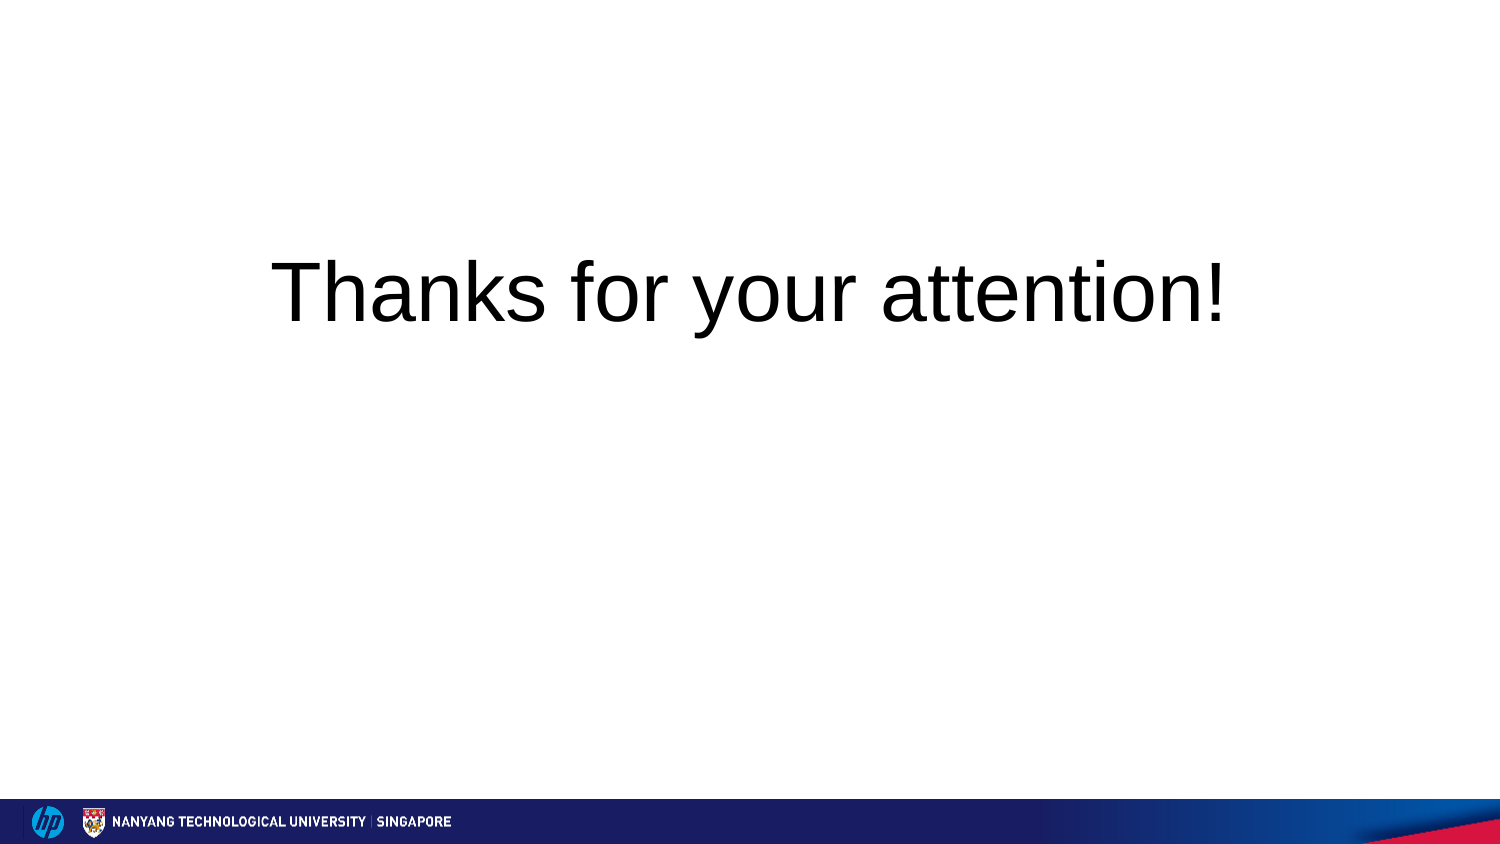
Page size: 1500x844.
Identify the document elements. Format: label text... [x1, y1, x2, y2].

picture [0, 799, 1500, 844]
list Thanks for your attention! [0, 229, 1500, 389]
